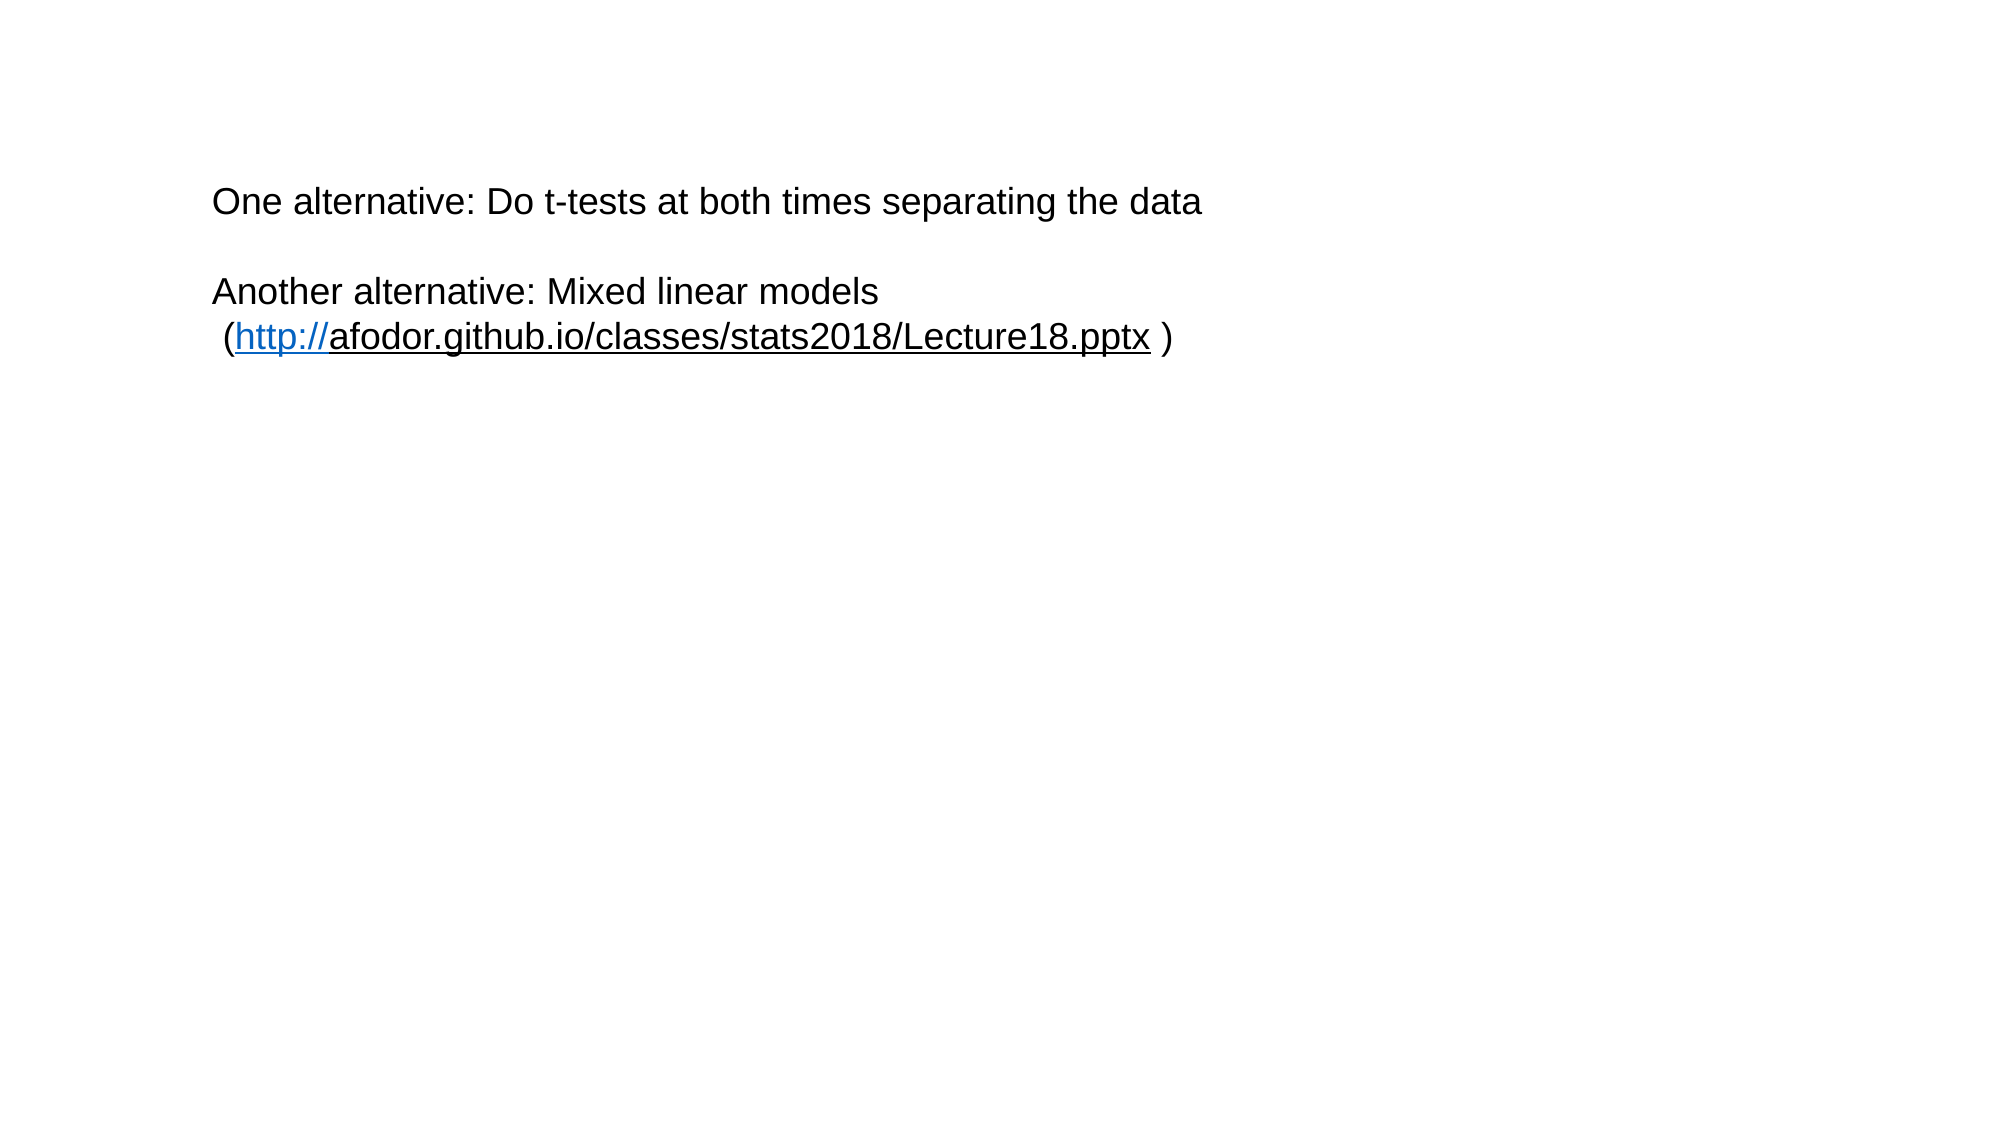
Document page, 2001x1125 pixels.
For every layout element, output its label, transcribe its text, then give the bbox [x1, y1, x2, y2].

text_box One alternative: Do t-tests at both times separating the data Another alternative: Mixed linear models (http://afodor.github.io/classes/stats2018/Lecture18.pptx ) [197, 169, 1218, 365]
